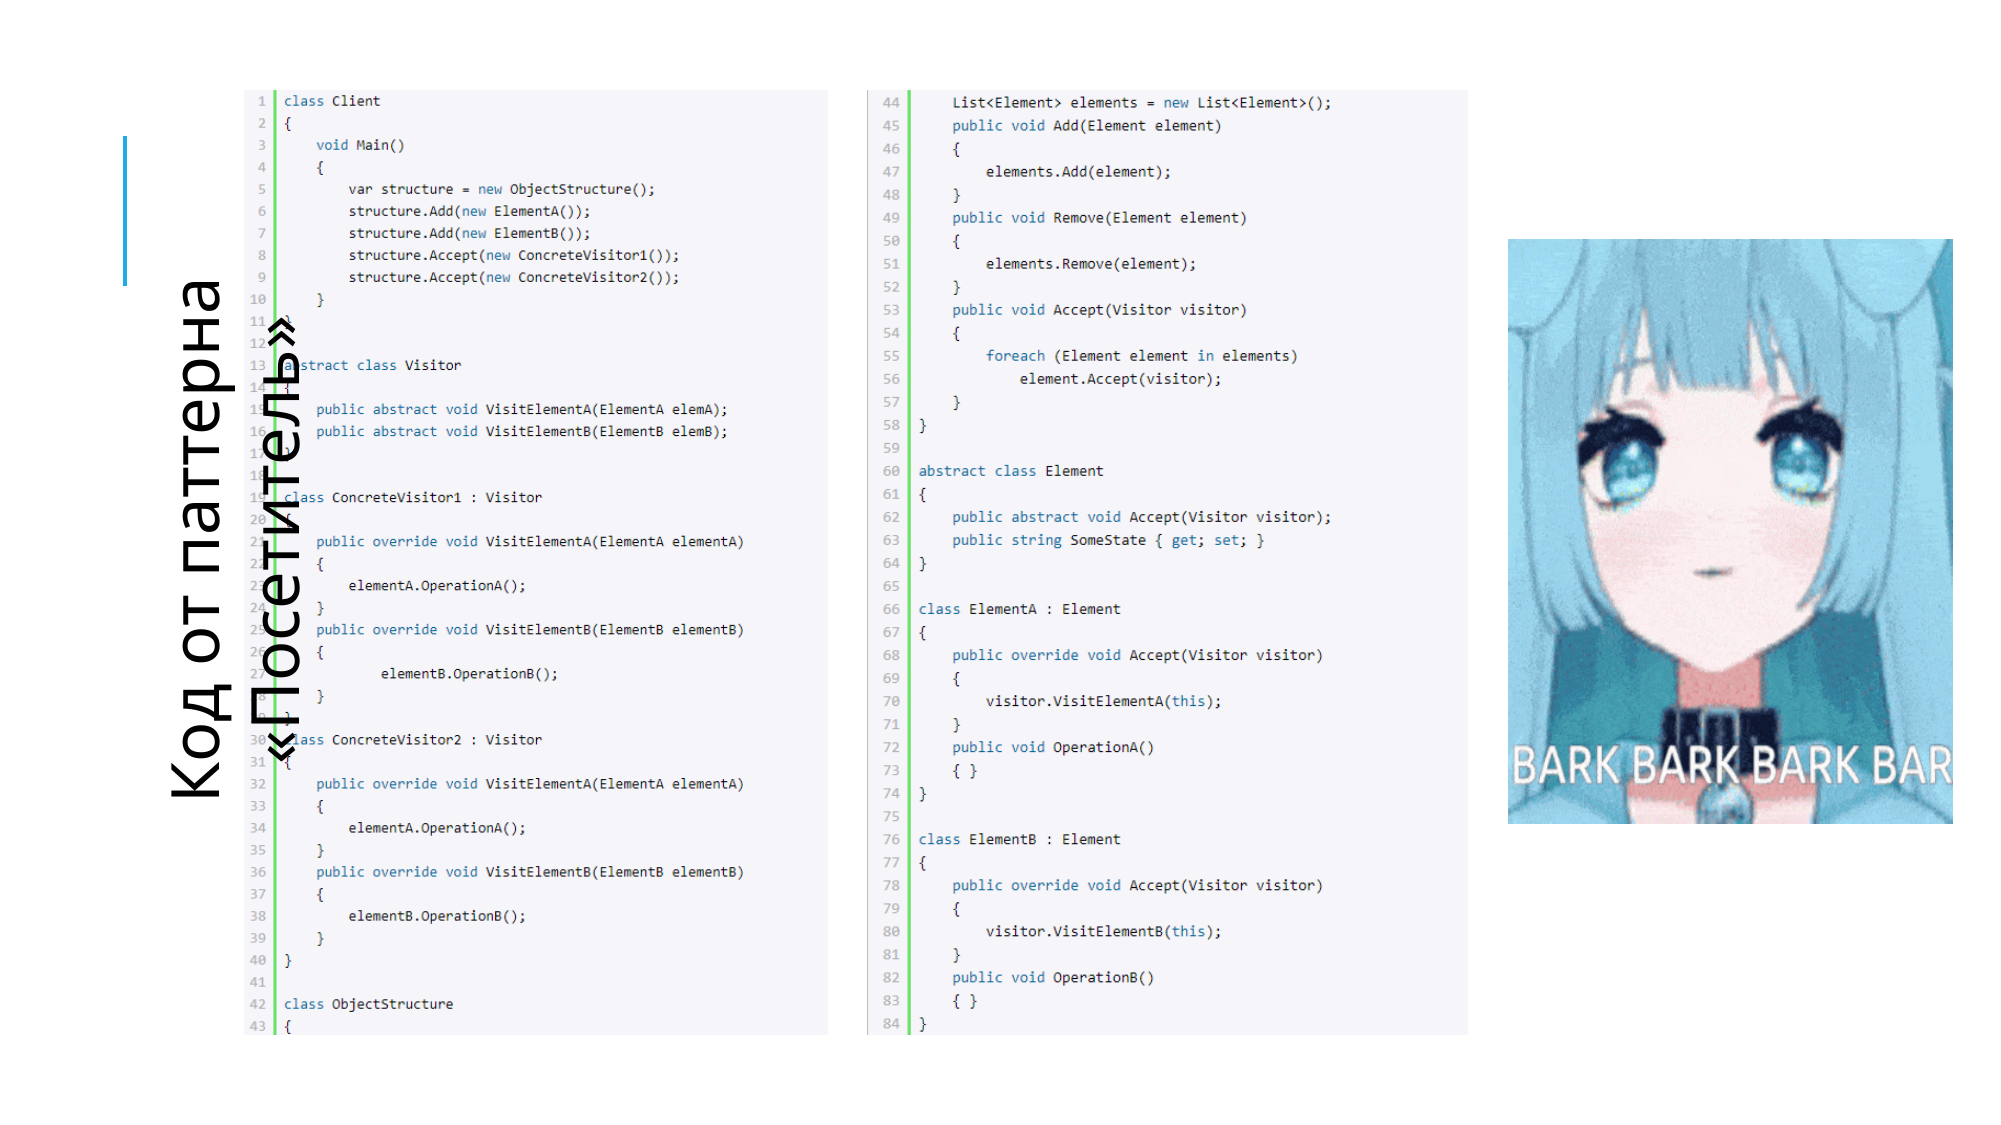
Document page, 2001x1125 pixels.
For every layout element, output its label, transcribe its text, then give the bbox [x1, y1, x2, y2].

picture [866, 89, 1469, 1036]
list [243, 89, 828, 1036]
picture [1507, 239, 1953, 825]
text_box Код от паттерна «Посетитель» [145, 90, 238, 990]
